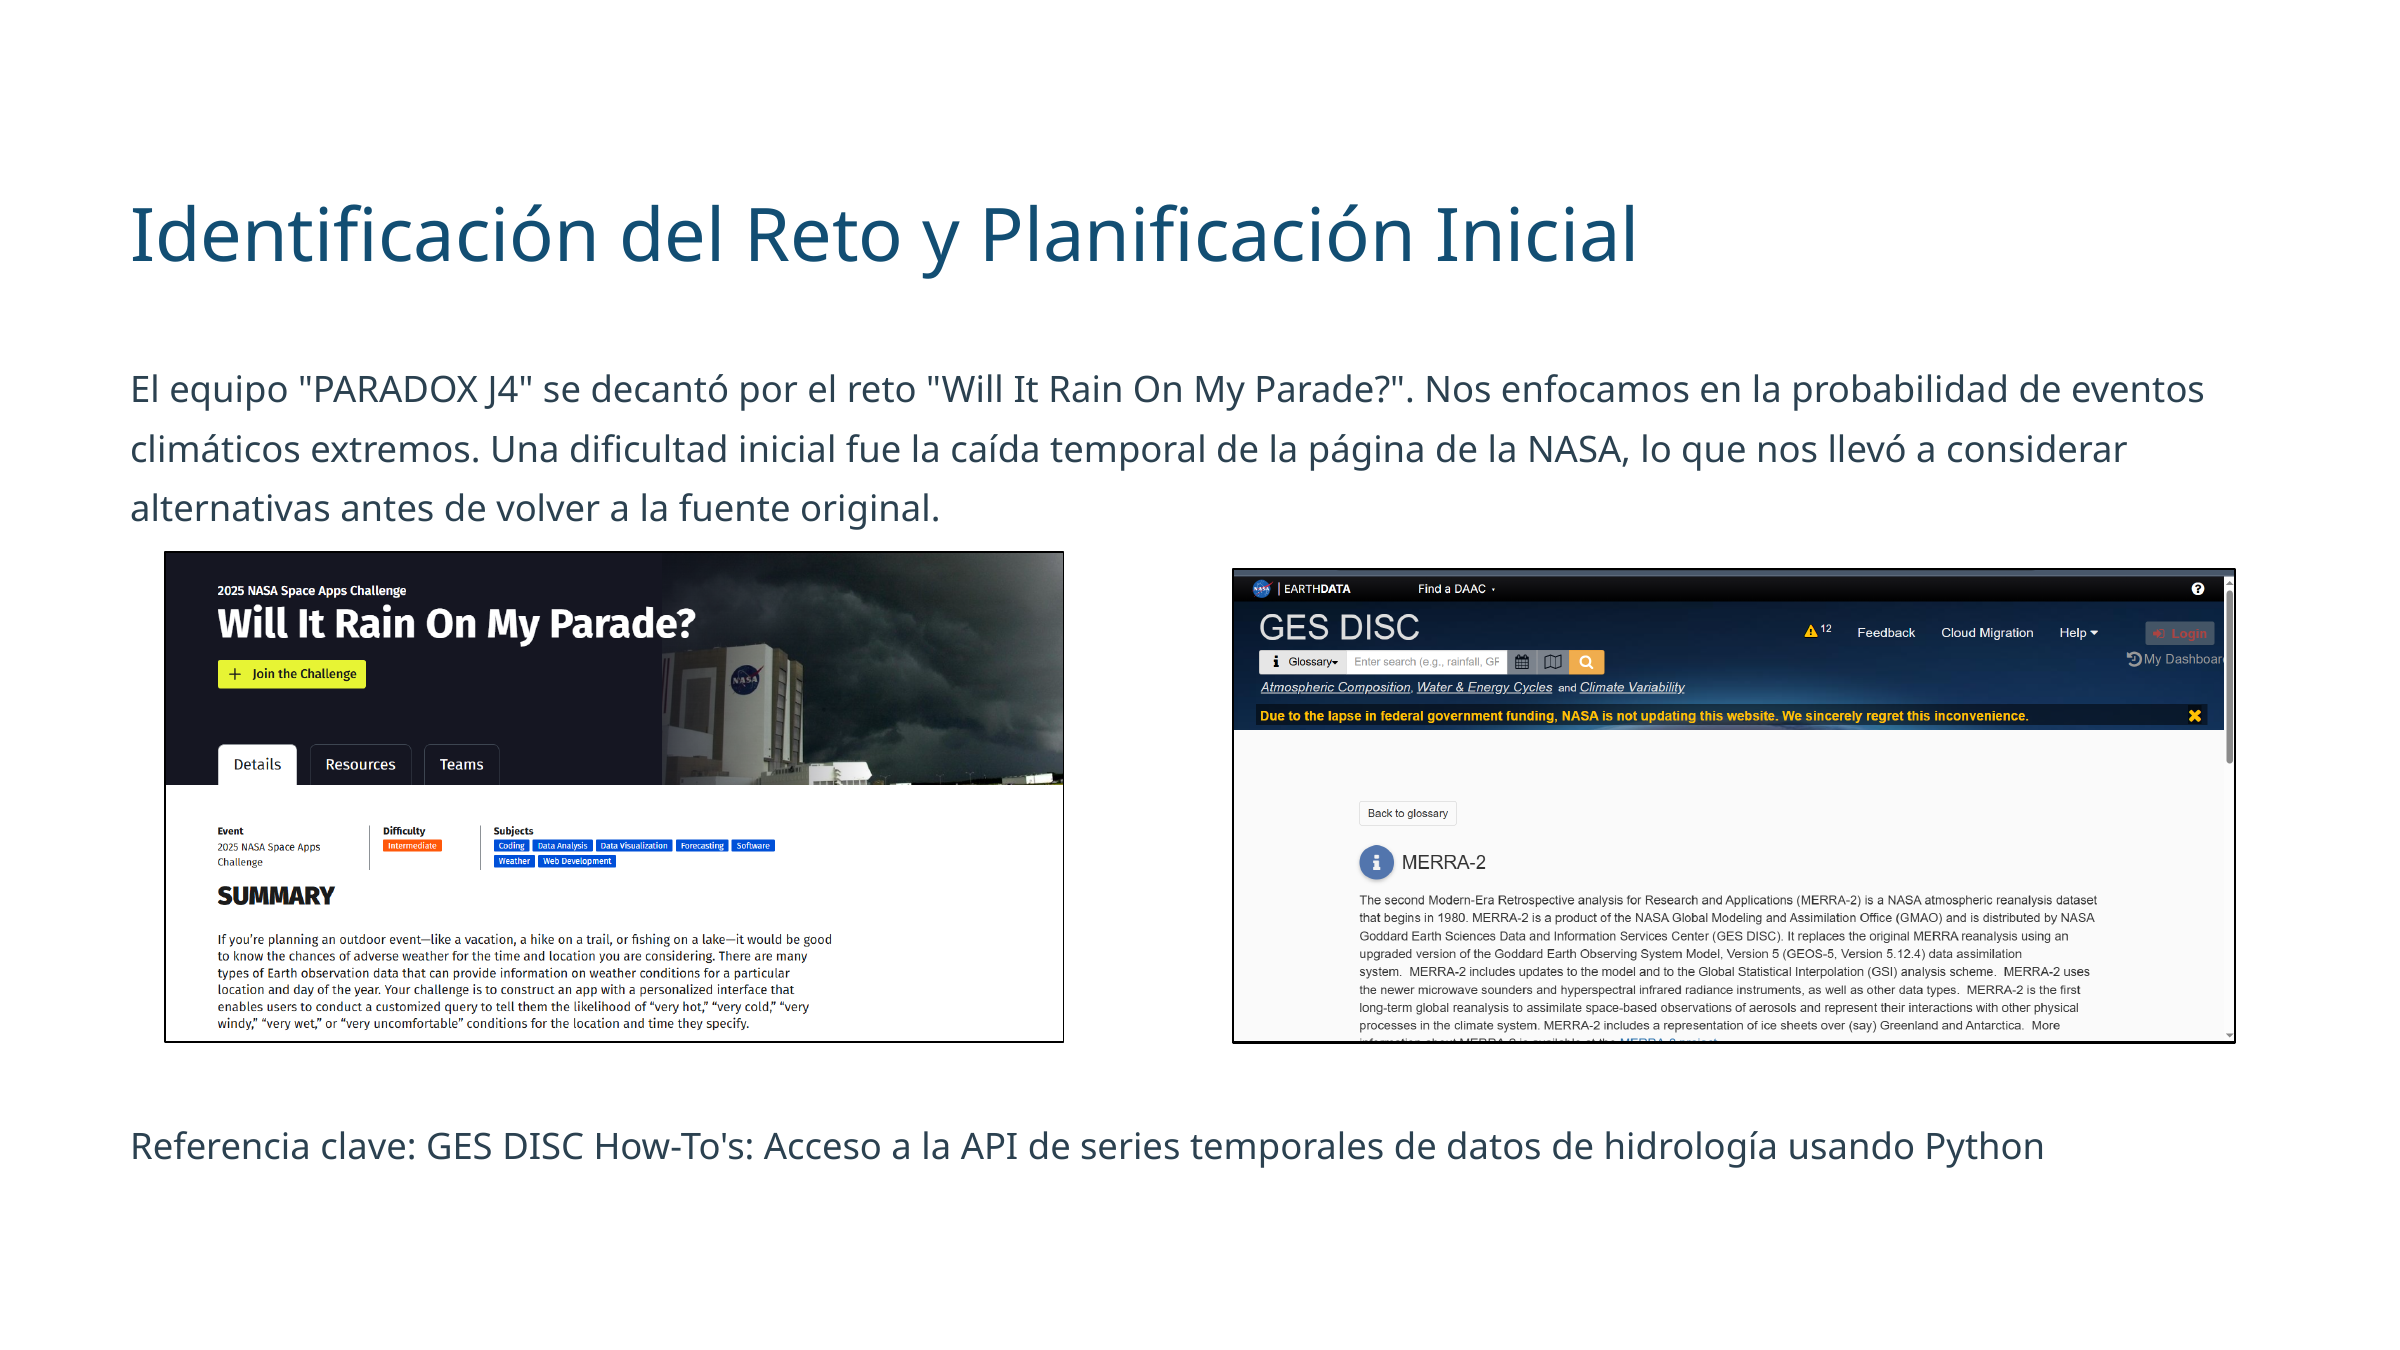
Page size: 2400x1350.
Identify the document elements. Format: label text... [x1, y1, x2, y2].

text_box Referencia clave: GES DISC How-To's: Acceso a la API de series temporales de datos de hidrología usando Python [130, 1107, 2270, 1167]
picture [165, 552, 1063, 1042]
text_box El equipo "PARADOX J4" se decantó por el reto "Will It Rain On My Parade?". Nos enfocamos en la probabilidad de eventos climáticos extremos. Una dificultad inicial fue la caída temporal de la página de la NASA, lo que nos llevó a considerar alternativas antes de volver a la fuente original. [130, 350, 2270, 530]
picture [1234, 569, 2235, 1042]
text_box Identificación del Reto y Planificación Inicial [130, 183, 1702, 277]
